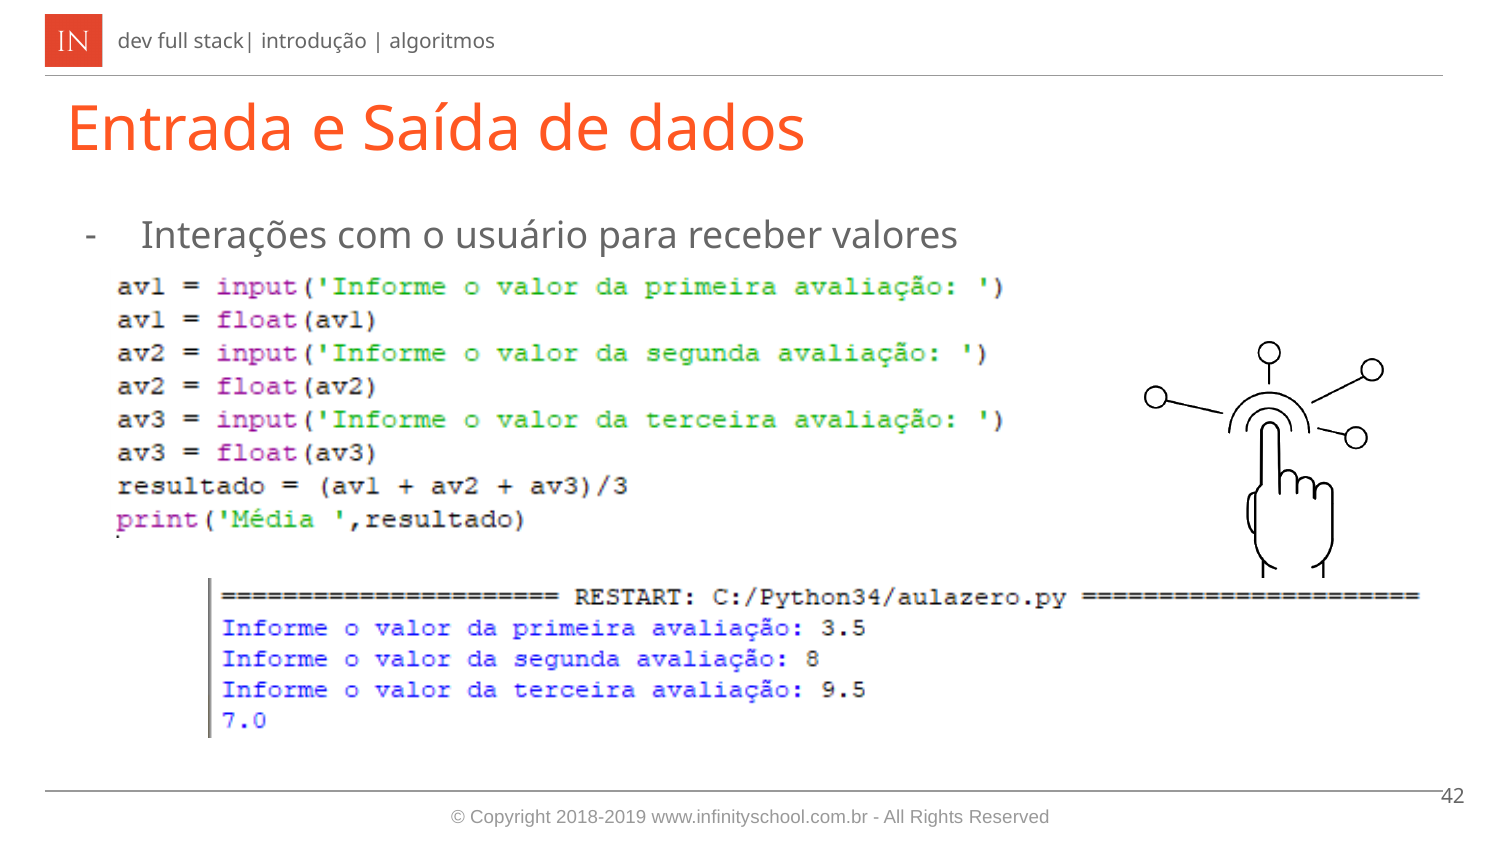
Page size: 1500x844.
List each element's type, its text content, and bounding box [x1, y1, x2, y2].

picture [108, 268, 1450, 739]
text_box Interações com o usuário para receber valores [51, 188, 1449, 750]
text_box Entrada e Saída de dados [51, 72, 1449, 167]
picture [44, 14, 109, 75]
text_box 42 [1389, 764, 1480, 830]
